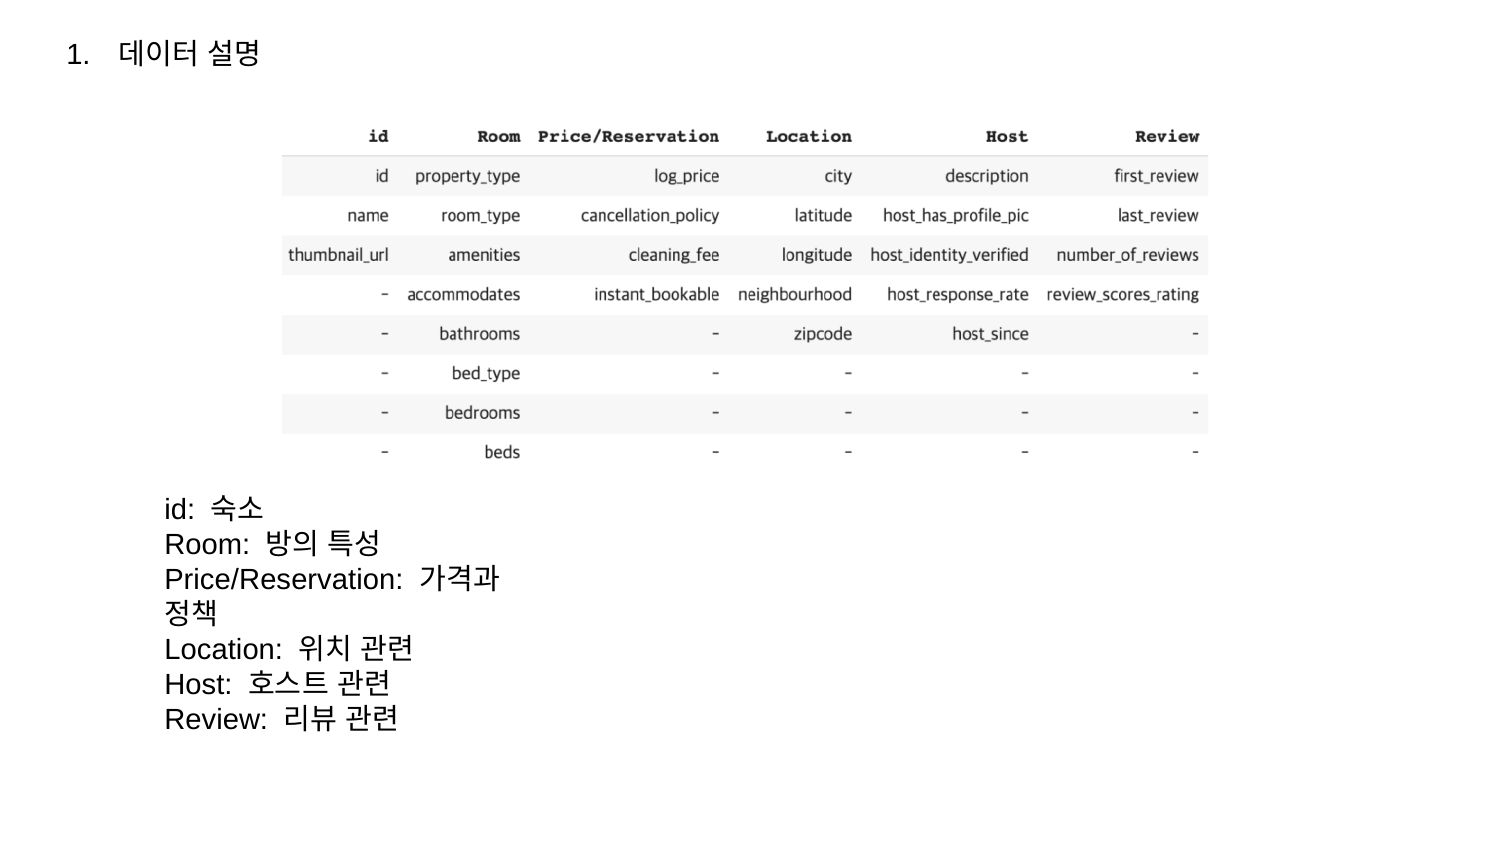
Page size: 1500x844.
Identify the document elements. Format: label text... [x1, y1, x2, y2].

picture [267, 114, 1233, 476]
text_box 데이터 설명 [28, 20, 809, 86]
text_box id: 숙소 Room: 방의 특성 Price/Reservation: 가격과 정책 Location: 위치 관련 Host: 호스트 관련 Review: 리뷰 관련 [149, 475, 543, 751]
